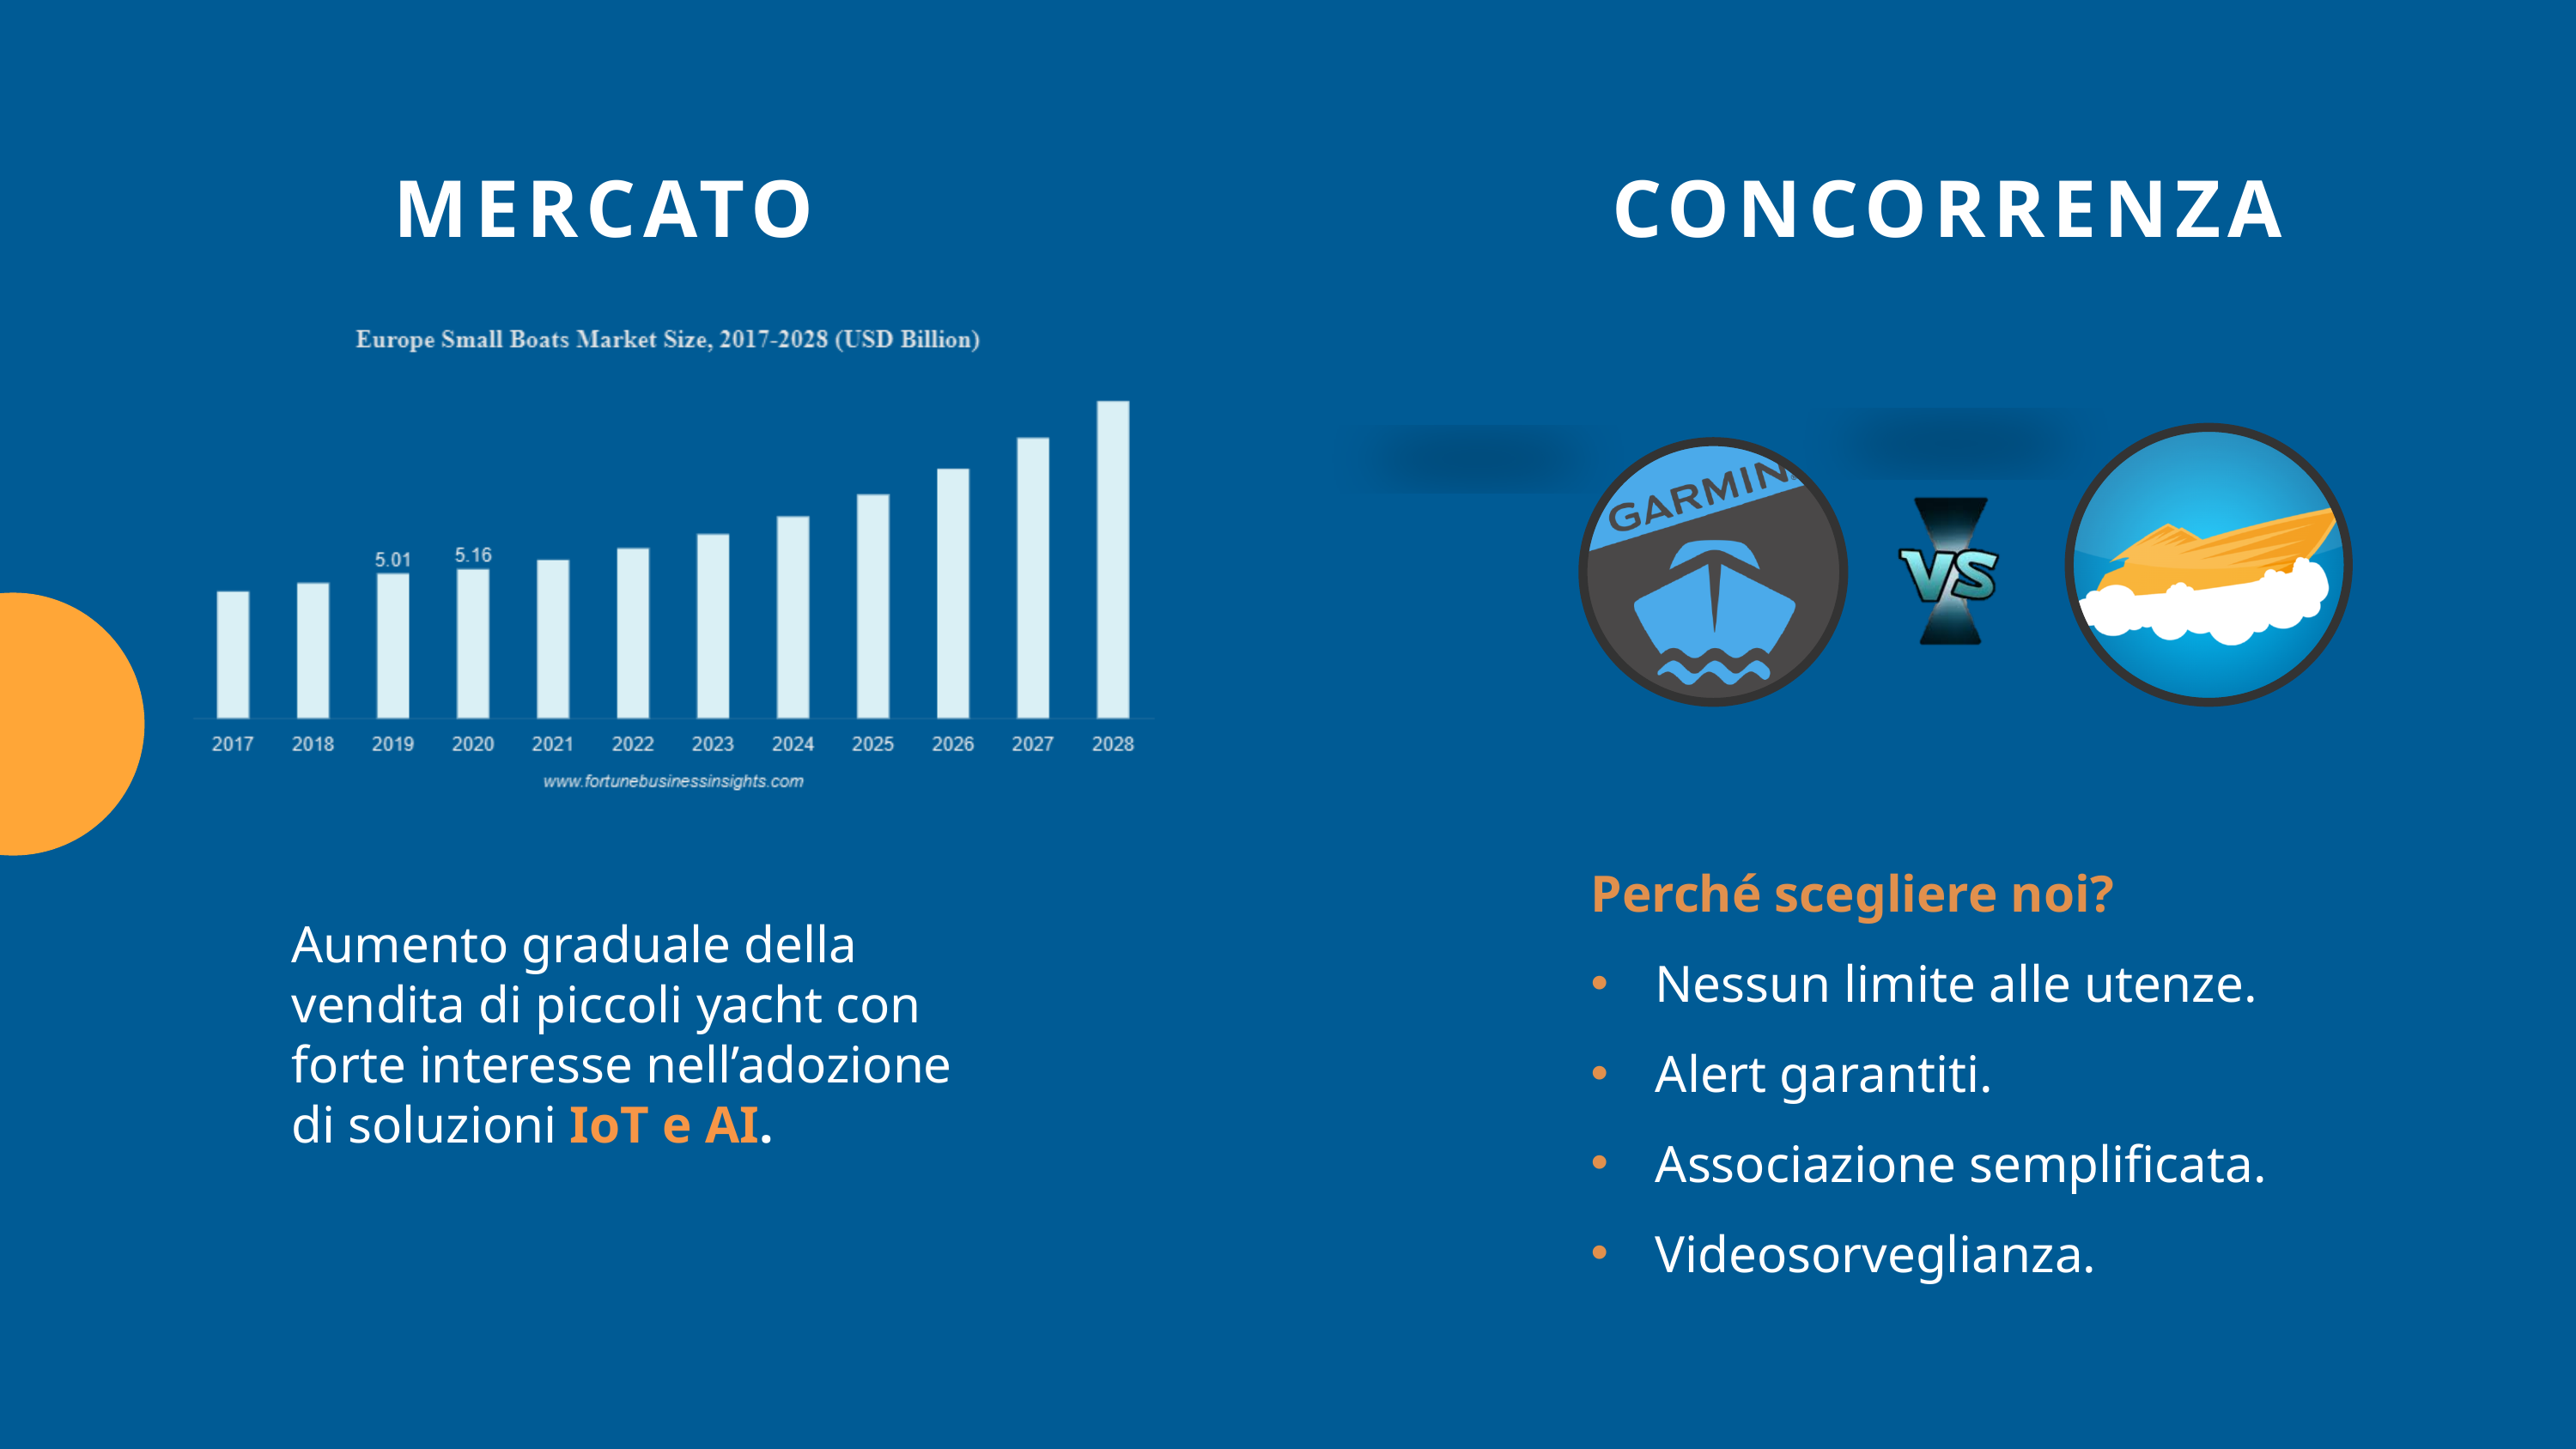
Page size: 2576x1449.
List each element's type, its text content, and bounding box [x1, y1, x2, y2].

text_box Aumento graduale della vendita di piccoli yacht con forte interesse nell’adozione di soluzioni IoT e AI. [278, 906, 1020, 1160]
picture [178, 310, 1158, 800]
title MERCATO [392, 116, 851, 308]
picture [1583, 427, 2348, 703]
text_box Perché scegliere noi? Nessun limite alle utenze. Alert garantiti. Associazione semplificata. Videosorveglianza. [1578, 855, 2470, 1289]
text_box [0, 592, 145, 856]
text_box CONCORRENZA [1610, 116, 2318, 254]
